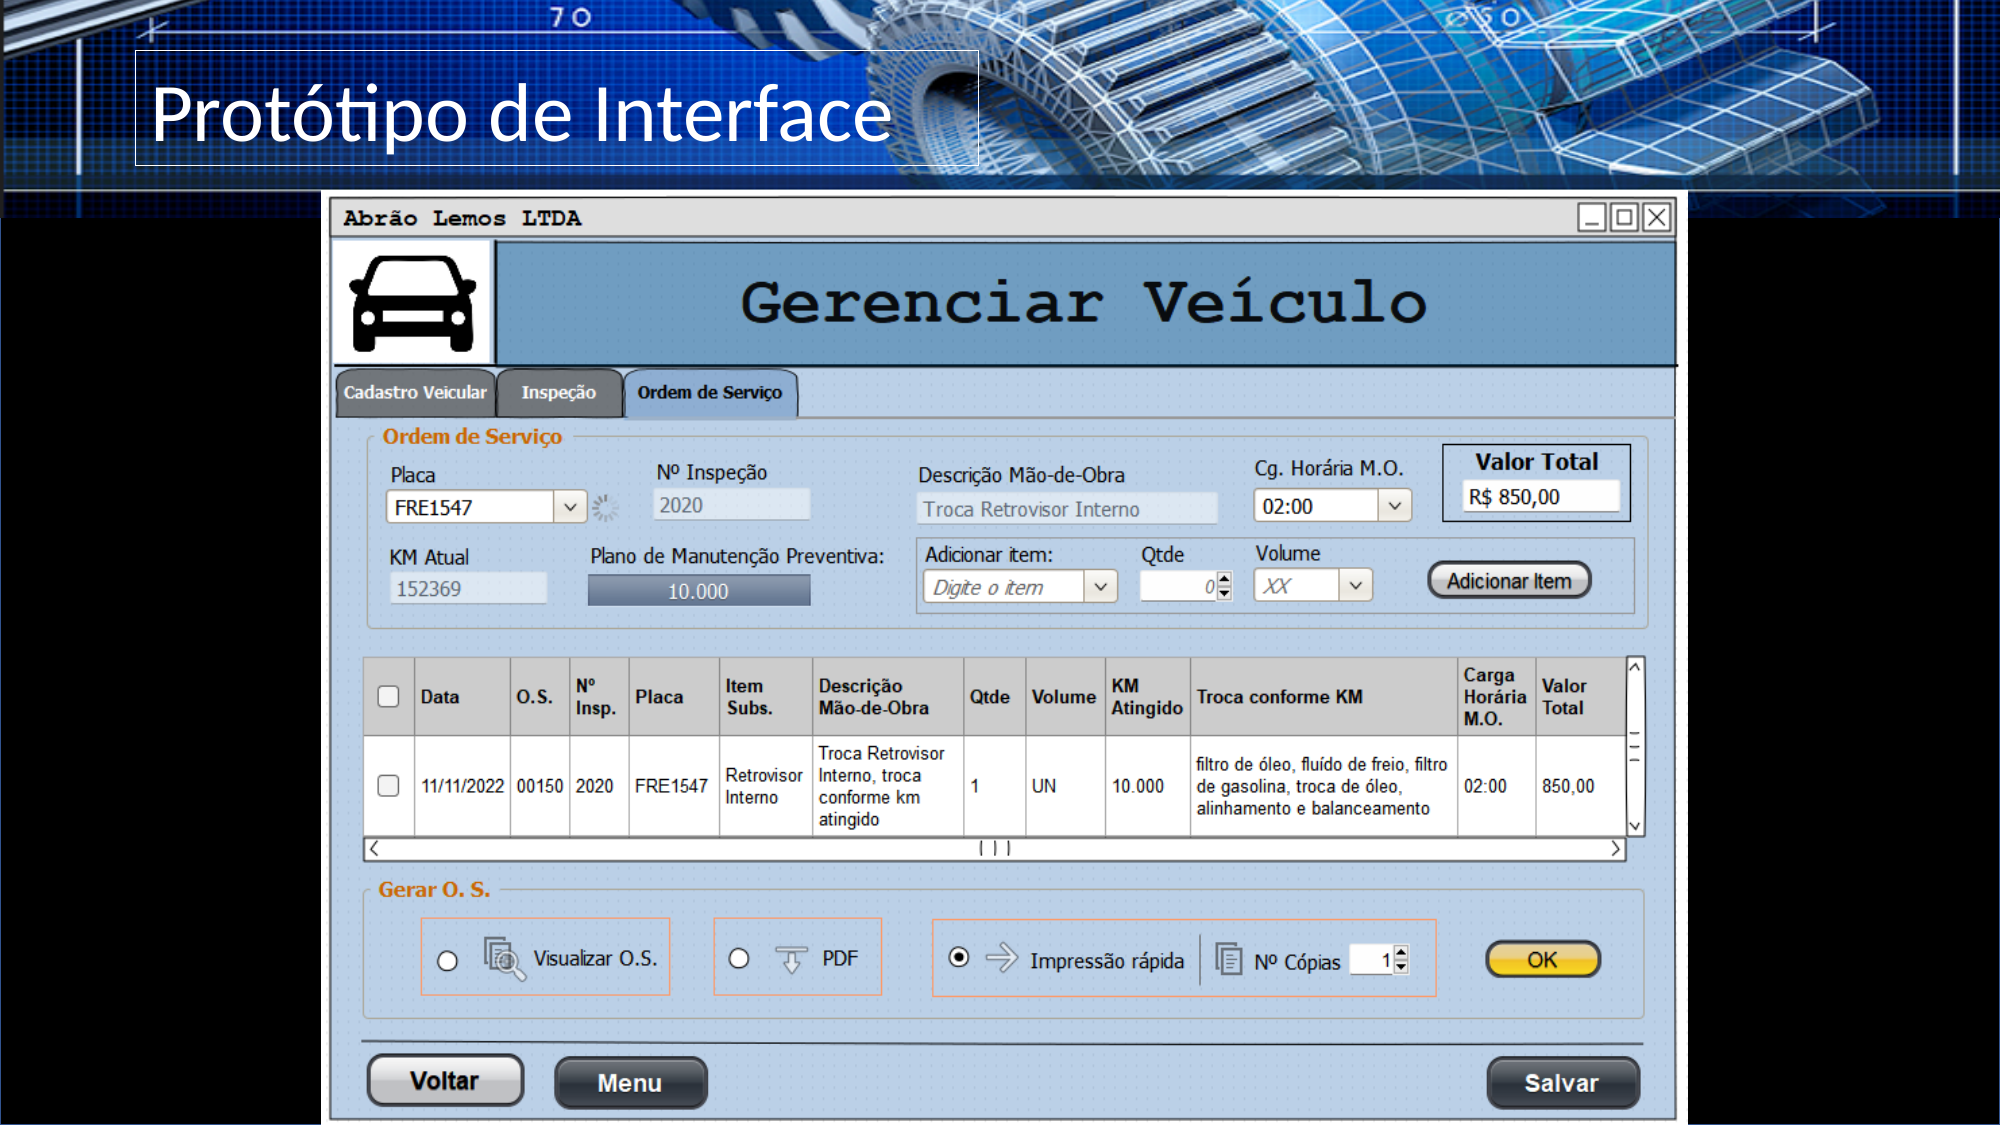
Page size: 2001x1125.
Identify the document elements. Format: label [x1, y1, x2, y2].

text_box [0, 218, 321, 1125]
text_box [1688, 218, 2000, 1125]
picture [0, 0, 2000, 1125]
